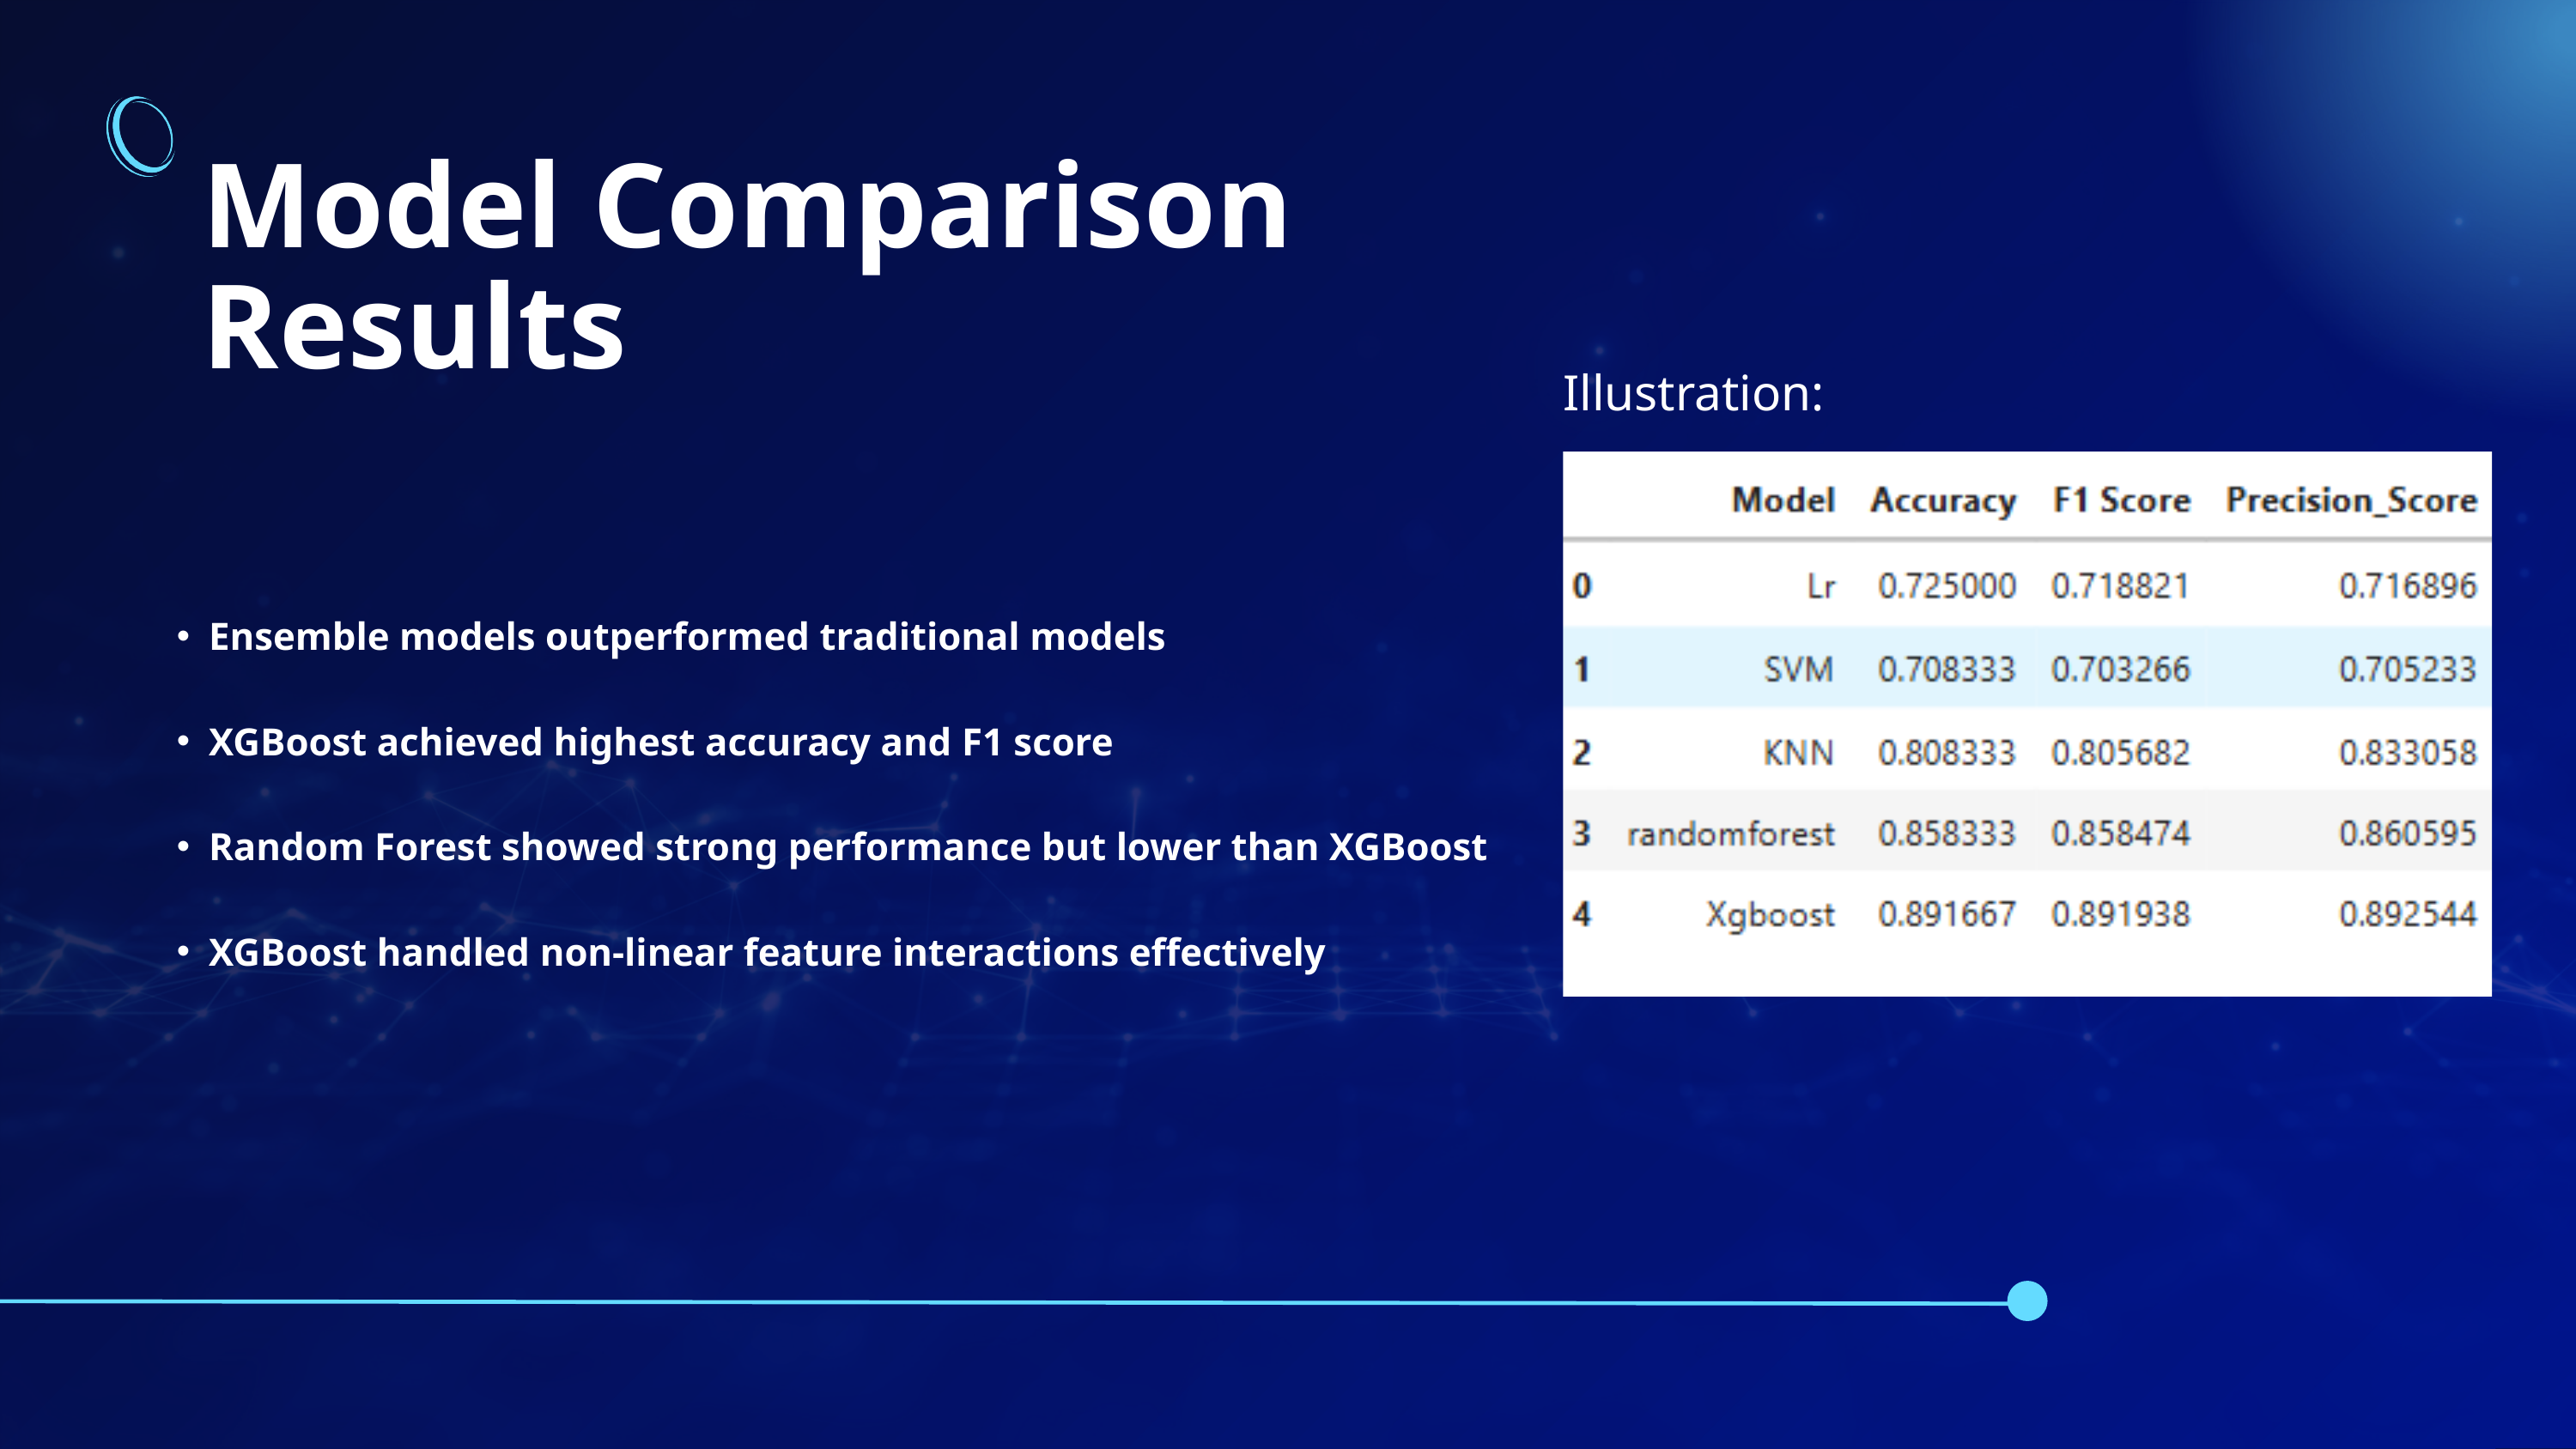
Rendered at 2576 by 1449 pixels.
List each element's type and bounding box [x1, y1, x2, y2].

text_box [0, 0, 2576, 1449]
text_box [2007, 1280, 2048, 1322]
